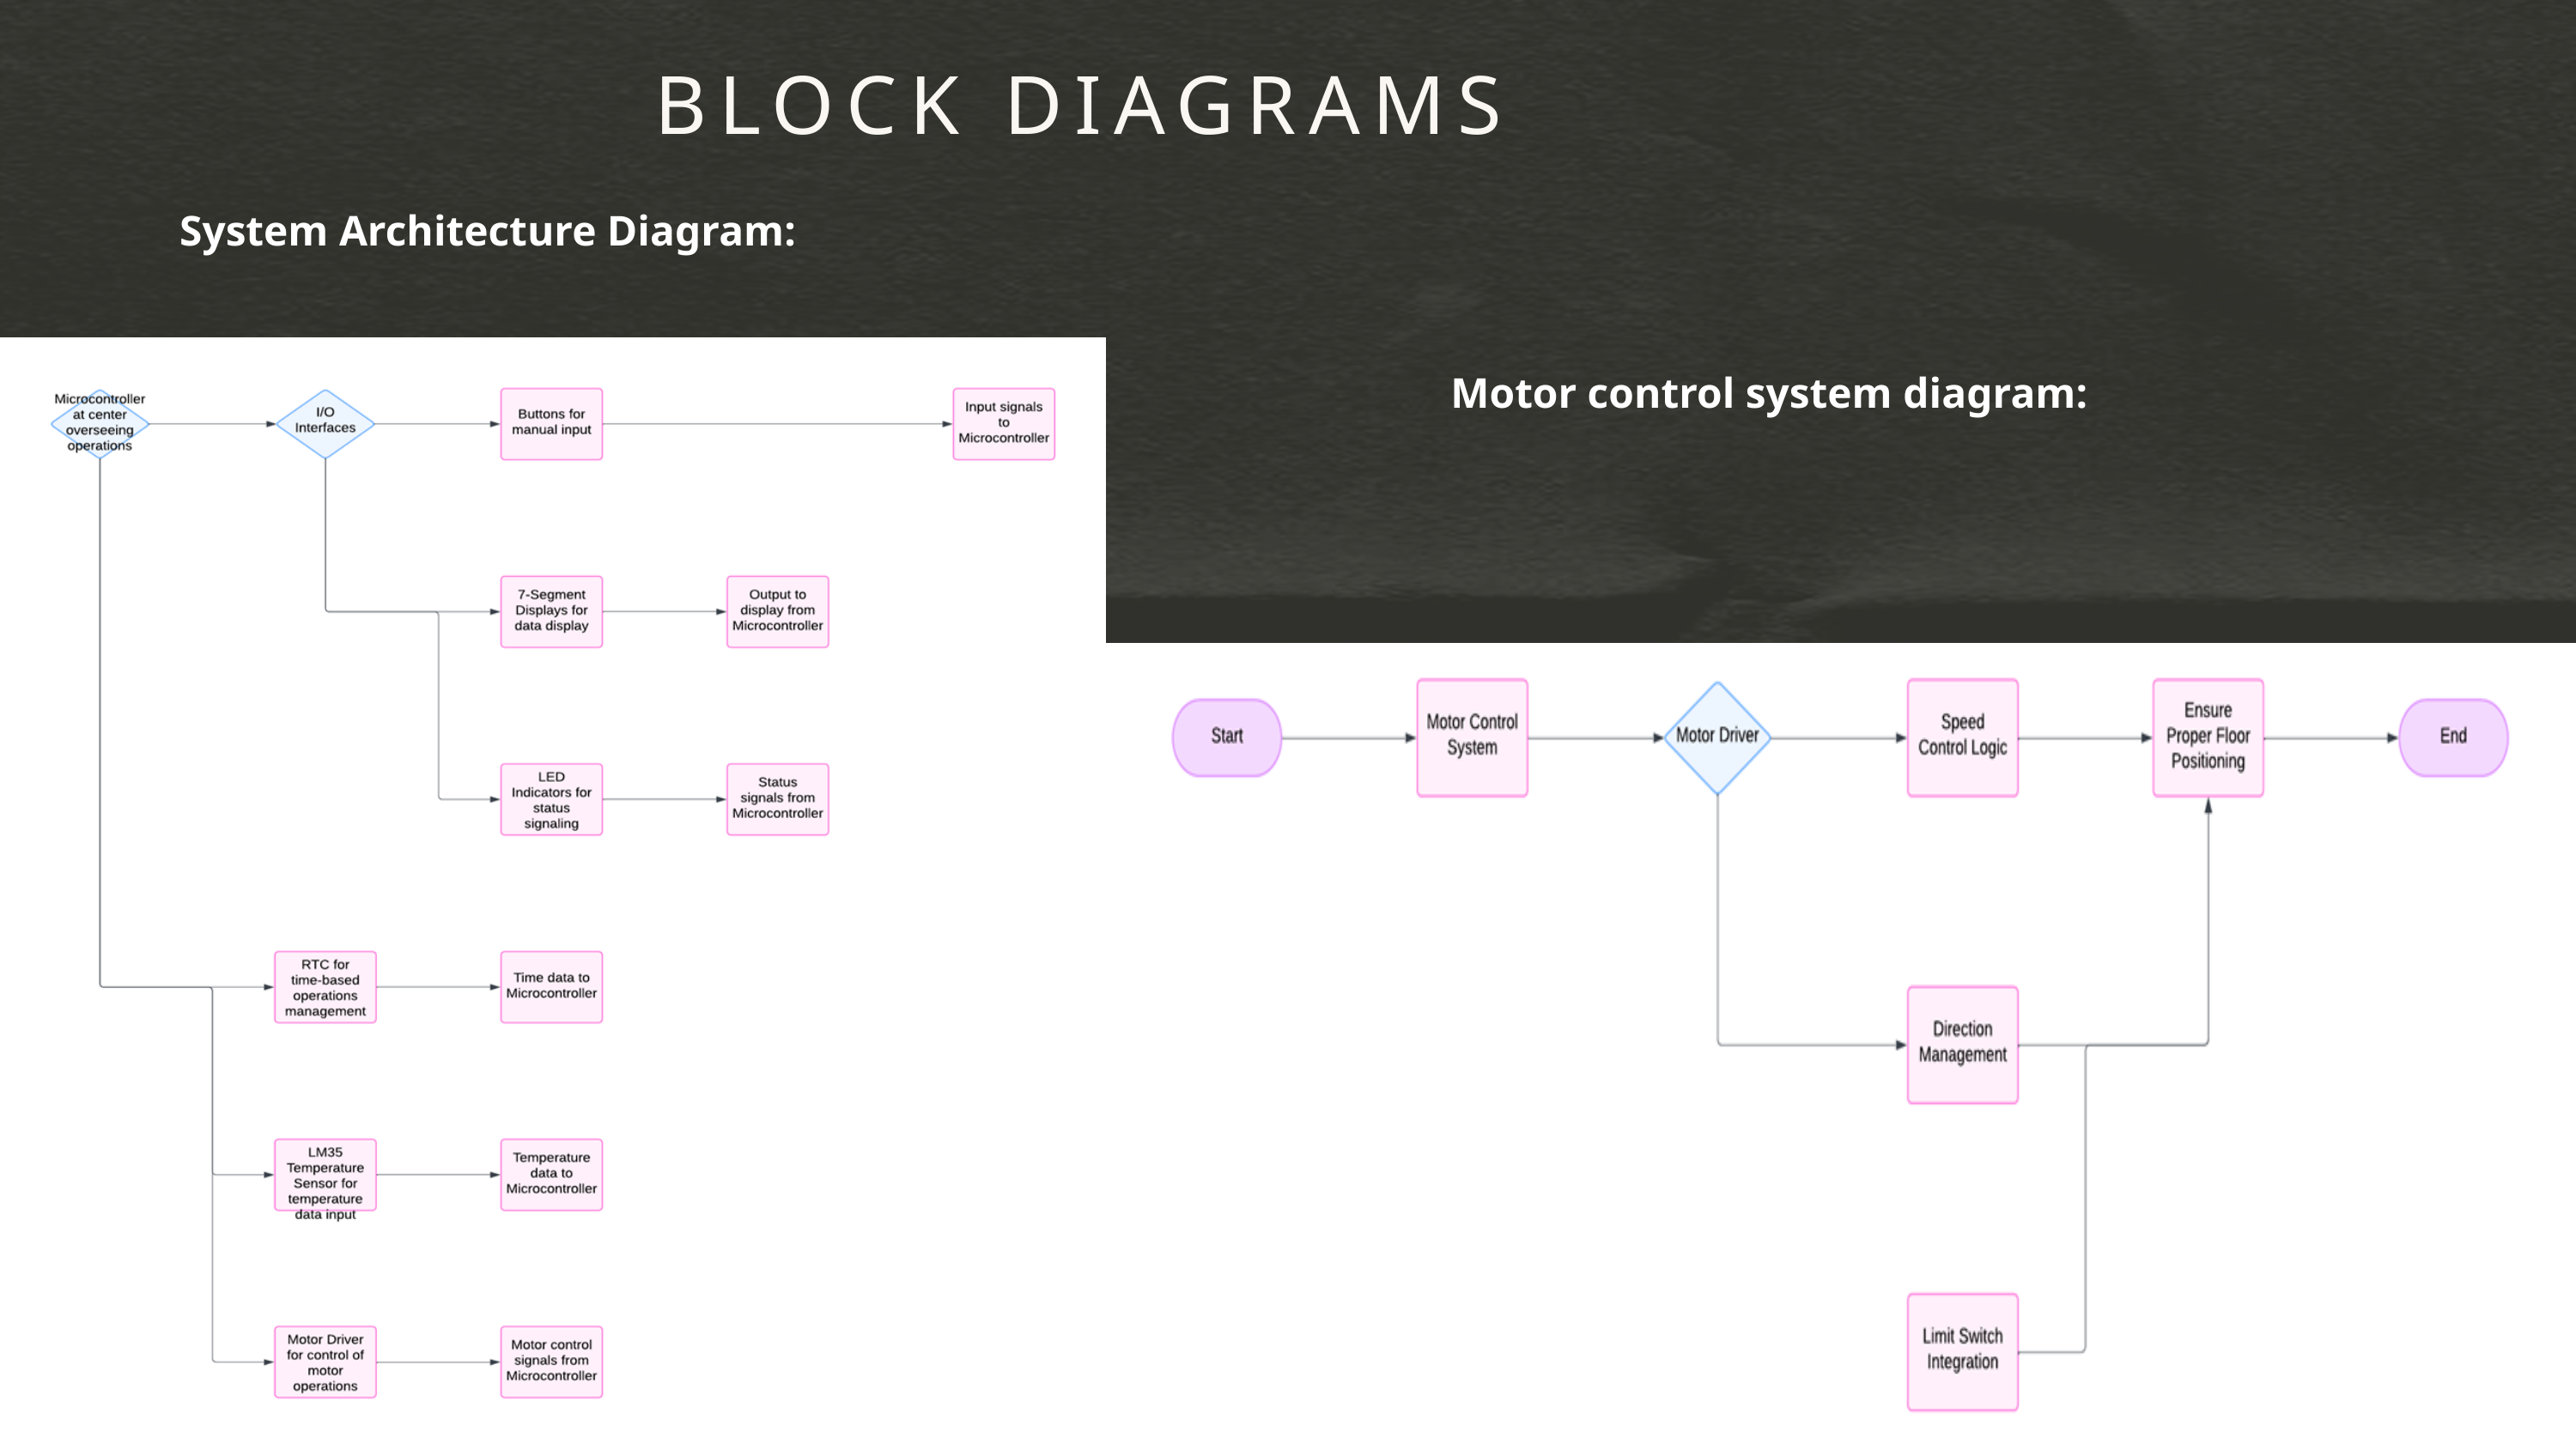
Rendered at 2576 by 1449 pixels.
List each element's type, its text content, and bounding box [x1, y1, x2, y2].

text_box BLOCK DIAGRAMS [654, 37, 2001, 150]
text_box Motor control system diagram: [1313, 361, 2227, 423]
picture [0, 337, 2576, 1449]
text_box System Architecture Diagram: [32, 198, 945, 310]
text_box [0, 0, 2576, 643]
